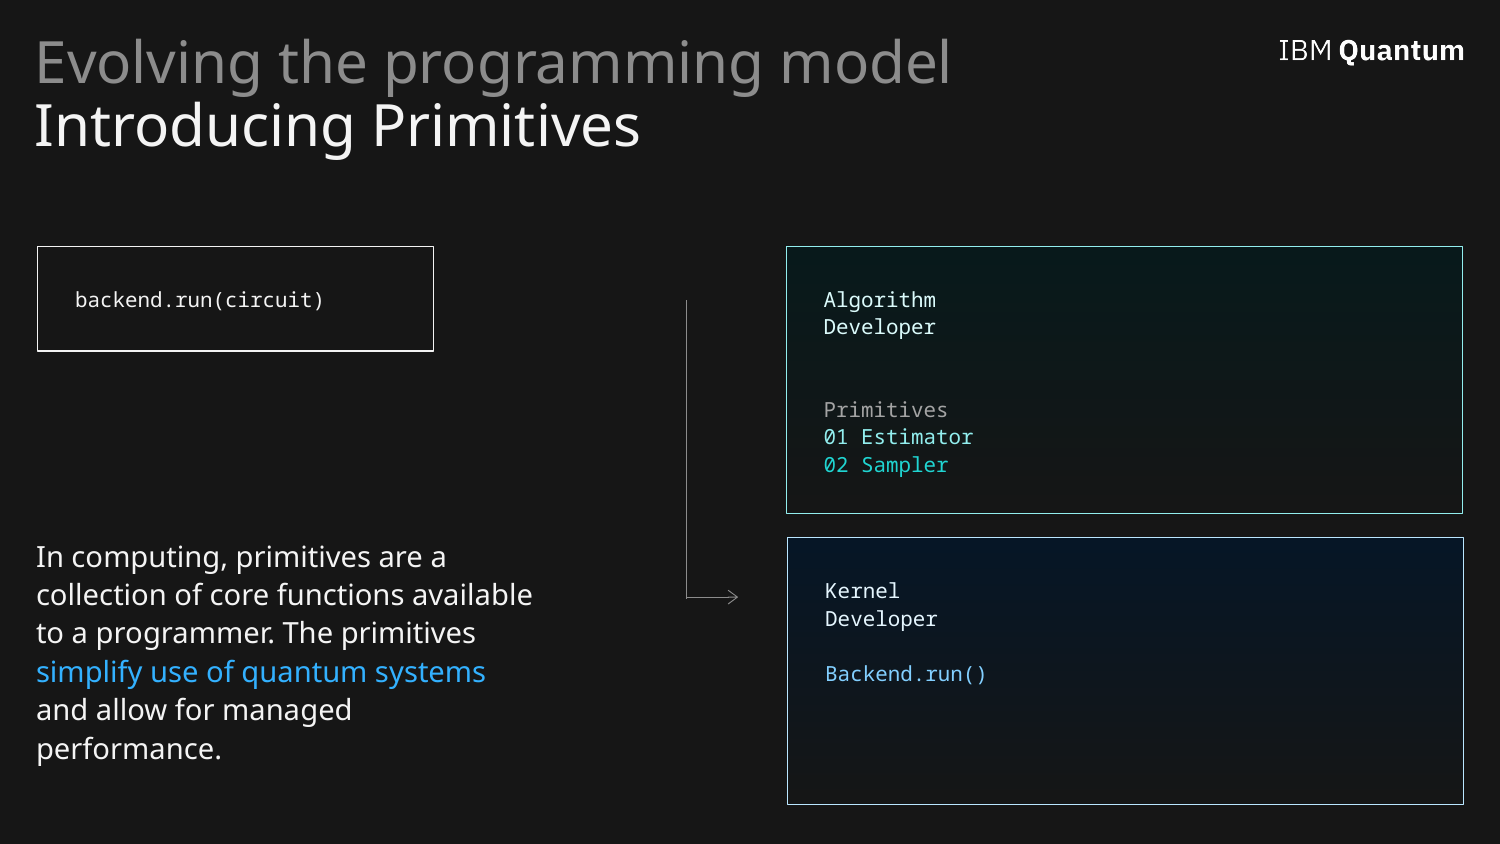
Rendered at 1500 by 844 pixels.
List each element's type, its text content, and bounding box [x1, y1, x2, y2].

title Evolving the programming model Introducing Primitives [34, 33, 963, 176]
text_box In computing, primitives are a collection of core functions available to a programmer. The primitives simplify use of quantum systems and allow for managed performance. [35, 534, 538, 729]
text_box Algorithm Developer Primitives 01 Estimator 02 Sampler [784, 244, 1464, 516]
text_box Kernel Developer Backend.run() [786, 536, 1466, 807]
text_box backend.run(circuit) [35, 245, 436, 353]
